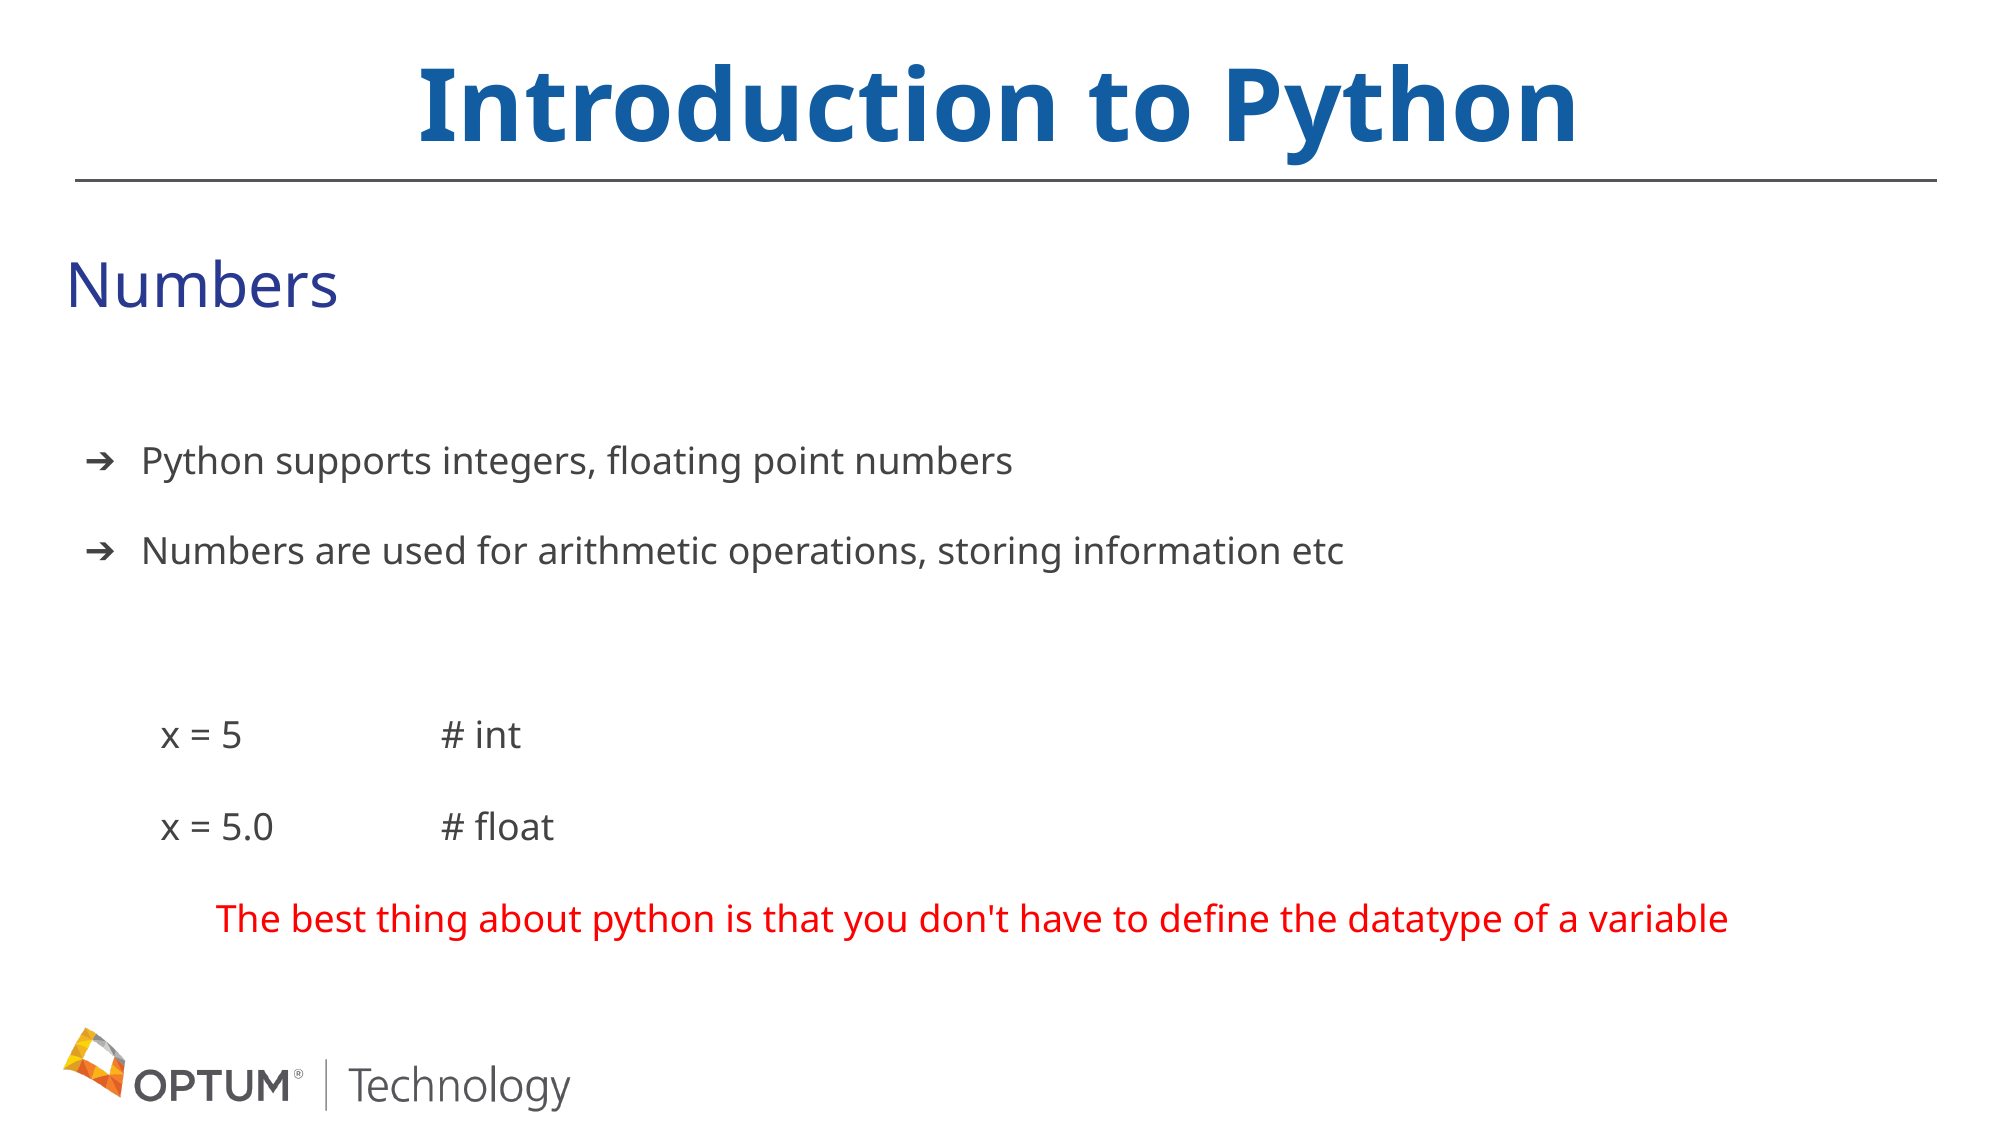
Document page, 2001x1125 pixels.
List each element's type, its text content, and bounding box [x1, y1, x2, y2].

text_box Python supports integers, floating point numbers Numbers are used for arithmetic operations, storing information etc x = 5 # int x = 5.0 # float The best thing about python is that you don't have to define the datatype of a variable [51, 376, 1863, 981]
text_box Introduction to Python [137, 0, 1863, 218]
text_box Numbers [51, 229, 1449, 330]
